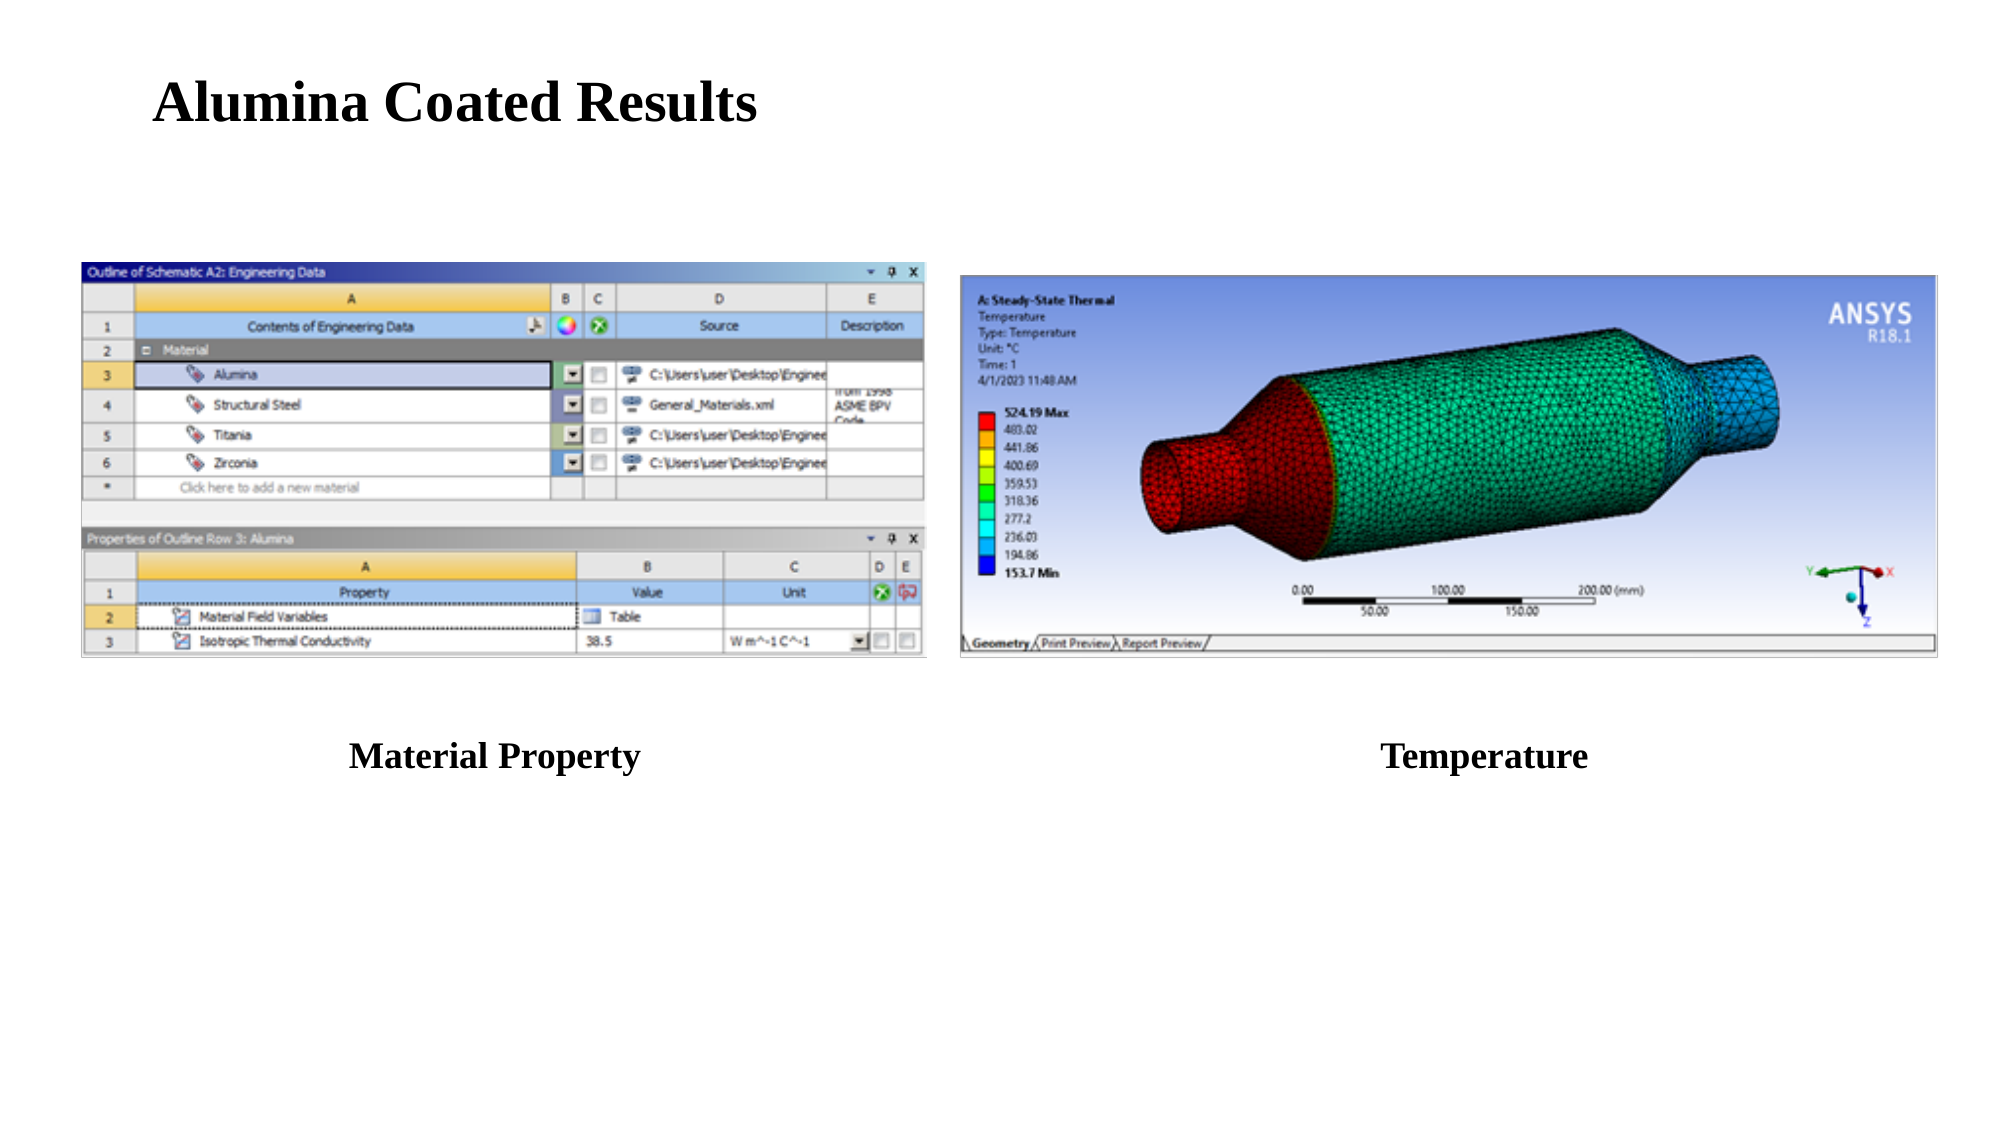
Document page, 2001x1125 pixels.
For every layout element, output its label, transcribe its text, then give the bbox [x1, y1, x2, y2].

text_box Temperature [978, 723, 2000, 810]
picture [957, 275, 1941, 661]
picture [78, 261, 927, 661]
text_box Material Property [0, 723, 978, 810]
title Alumina Coated Results [137, 59, 786, 260]
